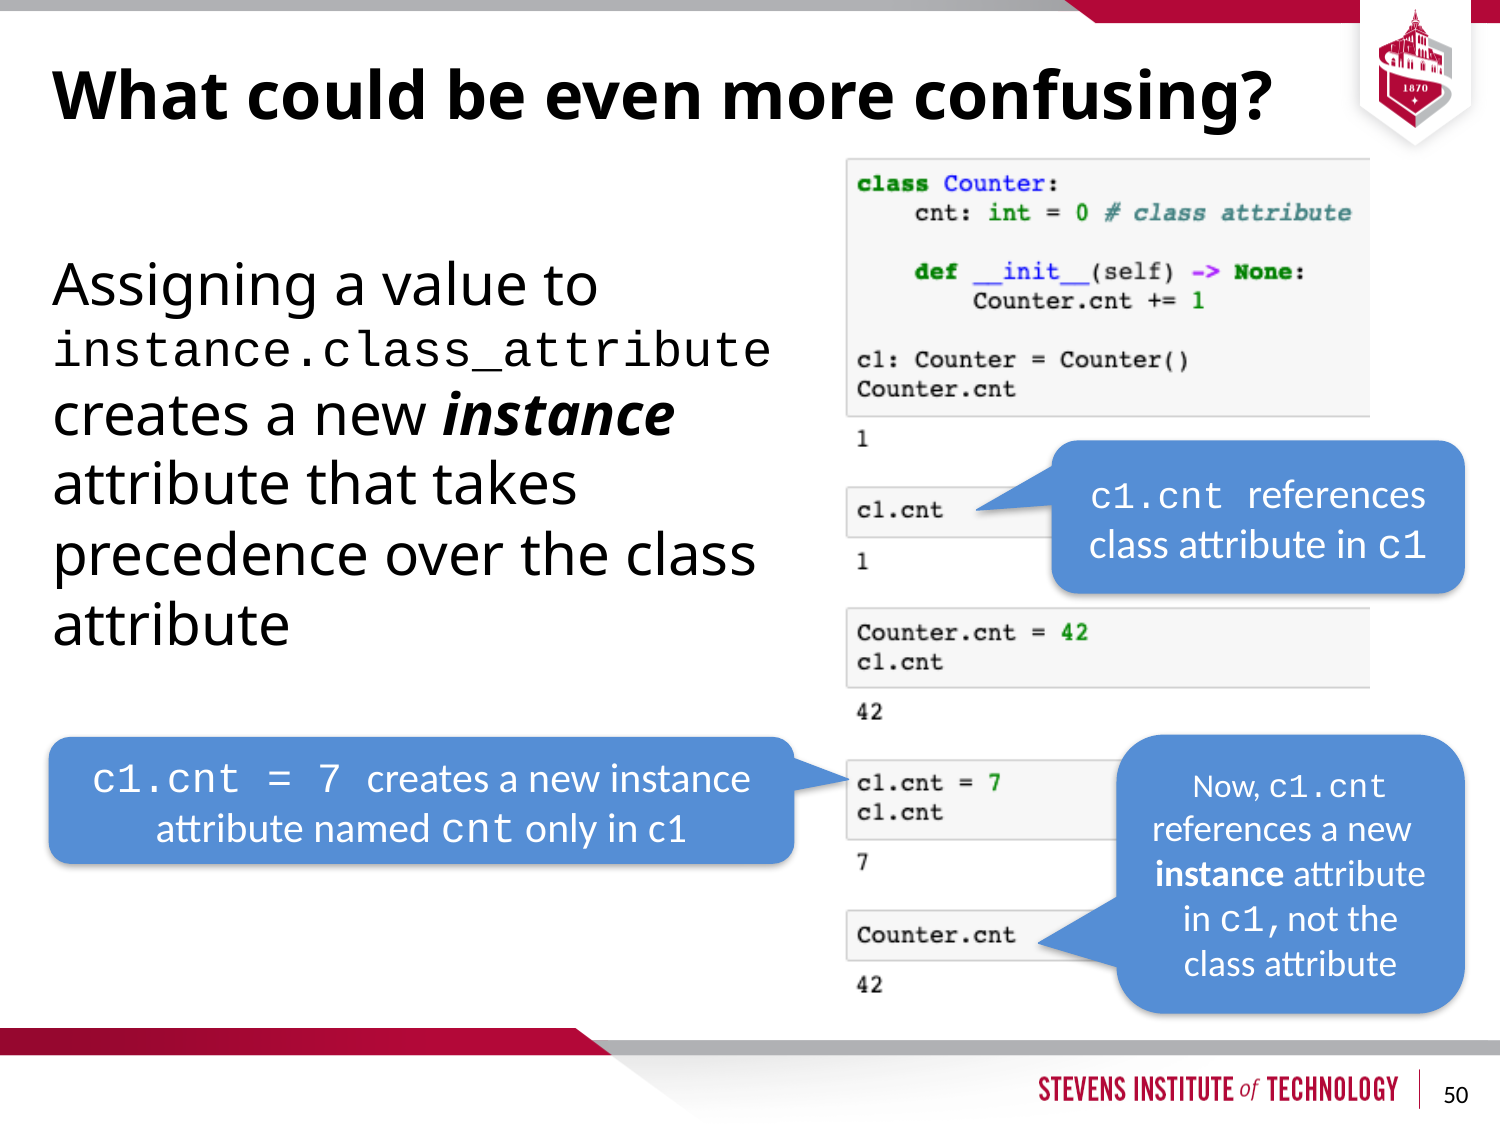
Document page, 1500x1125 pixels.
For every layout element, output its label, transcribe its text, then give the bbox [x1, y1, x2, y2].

text_box c1.cnt = 7 creates a new instance attribute named cnt only in c1 [48, 736, 835, 864]
text_box Now, c1.cnt references a new instance attribute in c1,not the class attribute [1156, 734, 1465, 1014]
slide_number 50 [1428, 1071, 1490, 1108]
picture [0, 0, 1500, 1006]
title What could be even more confusing? [37, 45, 1403, 150]
picture [0, 1028, 1500, 1125]
list Assigning a value to instance.class_attribute creates a new instance attribute that takes precedence over the class attribute [37, 239, 835, 972]
text_box c1.cnt references class attribute in c1 [1376, 440, 1465, 594]
